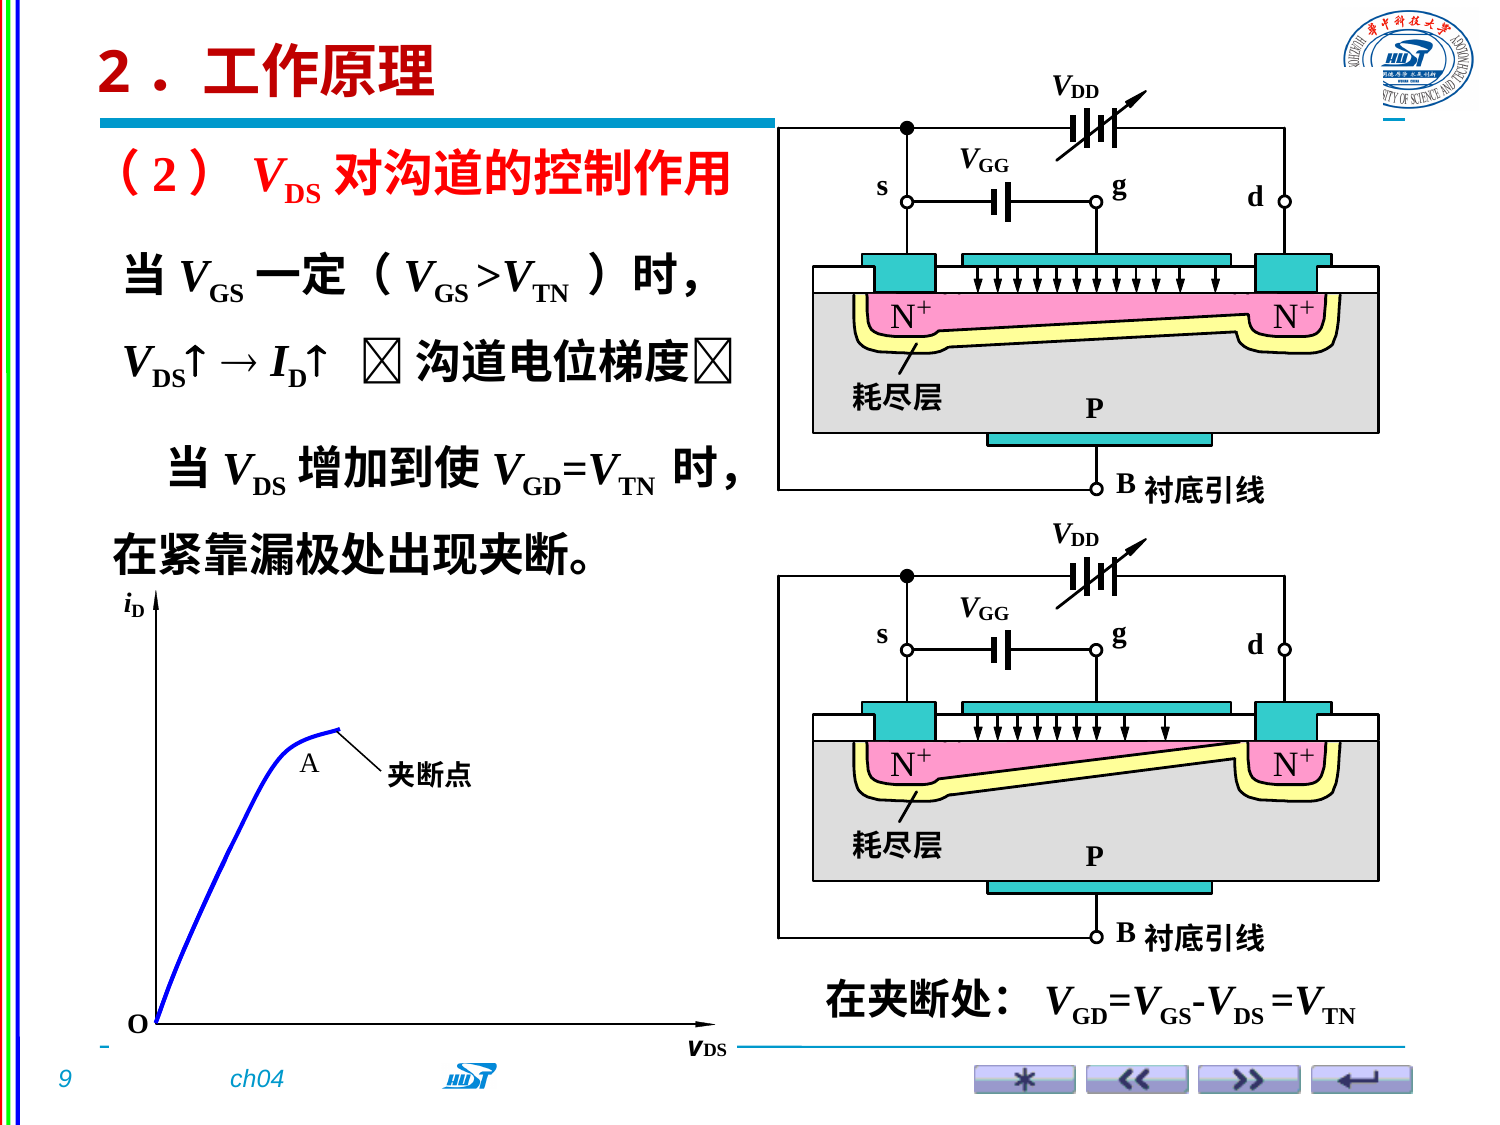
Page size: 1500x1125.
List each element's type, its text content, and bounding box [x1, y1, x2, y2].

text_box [109, 579, 740, 1064]
picture [1311, 1065, 1413, 1094]
text_box 当VDS增加到使VGD=VTN 时，在紧靠漏极处出现夹断。 [97, 402, 745, 589]
picture [1086, 1065, 1189, 1094]
text_box  ID [206, 319, 432, 401]
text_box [774, 66, 1384, 513]
picture [1198, 1065, 1301, 1094]
text_box 当VGS一定（VGS >VTN ）时， [106, 234, 769, 316]
text_box 2．工作原理 [82, 26, 756, 105]
picture [974, 1065, 1076, 1094]
picture [1340, 7, 1479, 111]
text_box （2）VDS对沟道的控制作用 [74, 133, 769, 217]
picture [441, 1064, 497, 1089]
text_box VDS [106, 319, 206, 401]
text_box 在夹断处：VGD=VGS-VDS =VTN [810, 968, 1372, 1037]
text_box 沟道电位梯度 [344, 316, 757, 395]
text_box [774, 520, 1384, 962]
